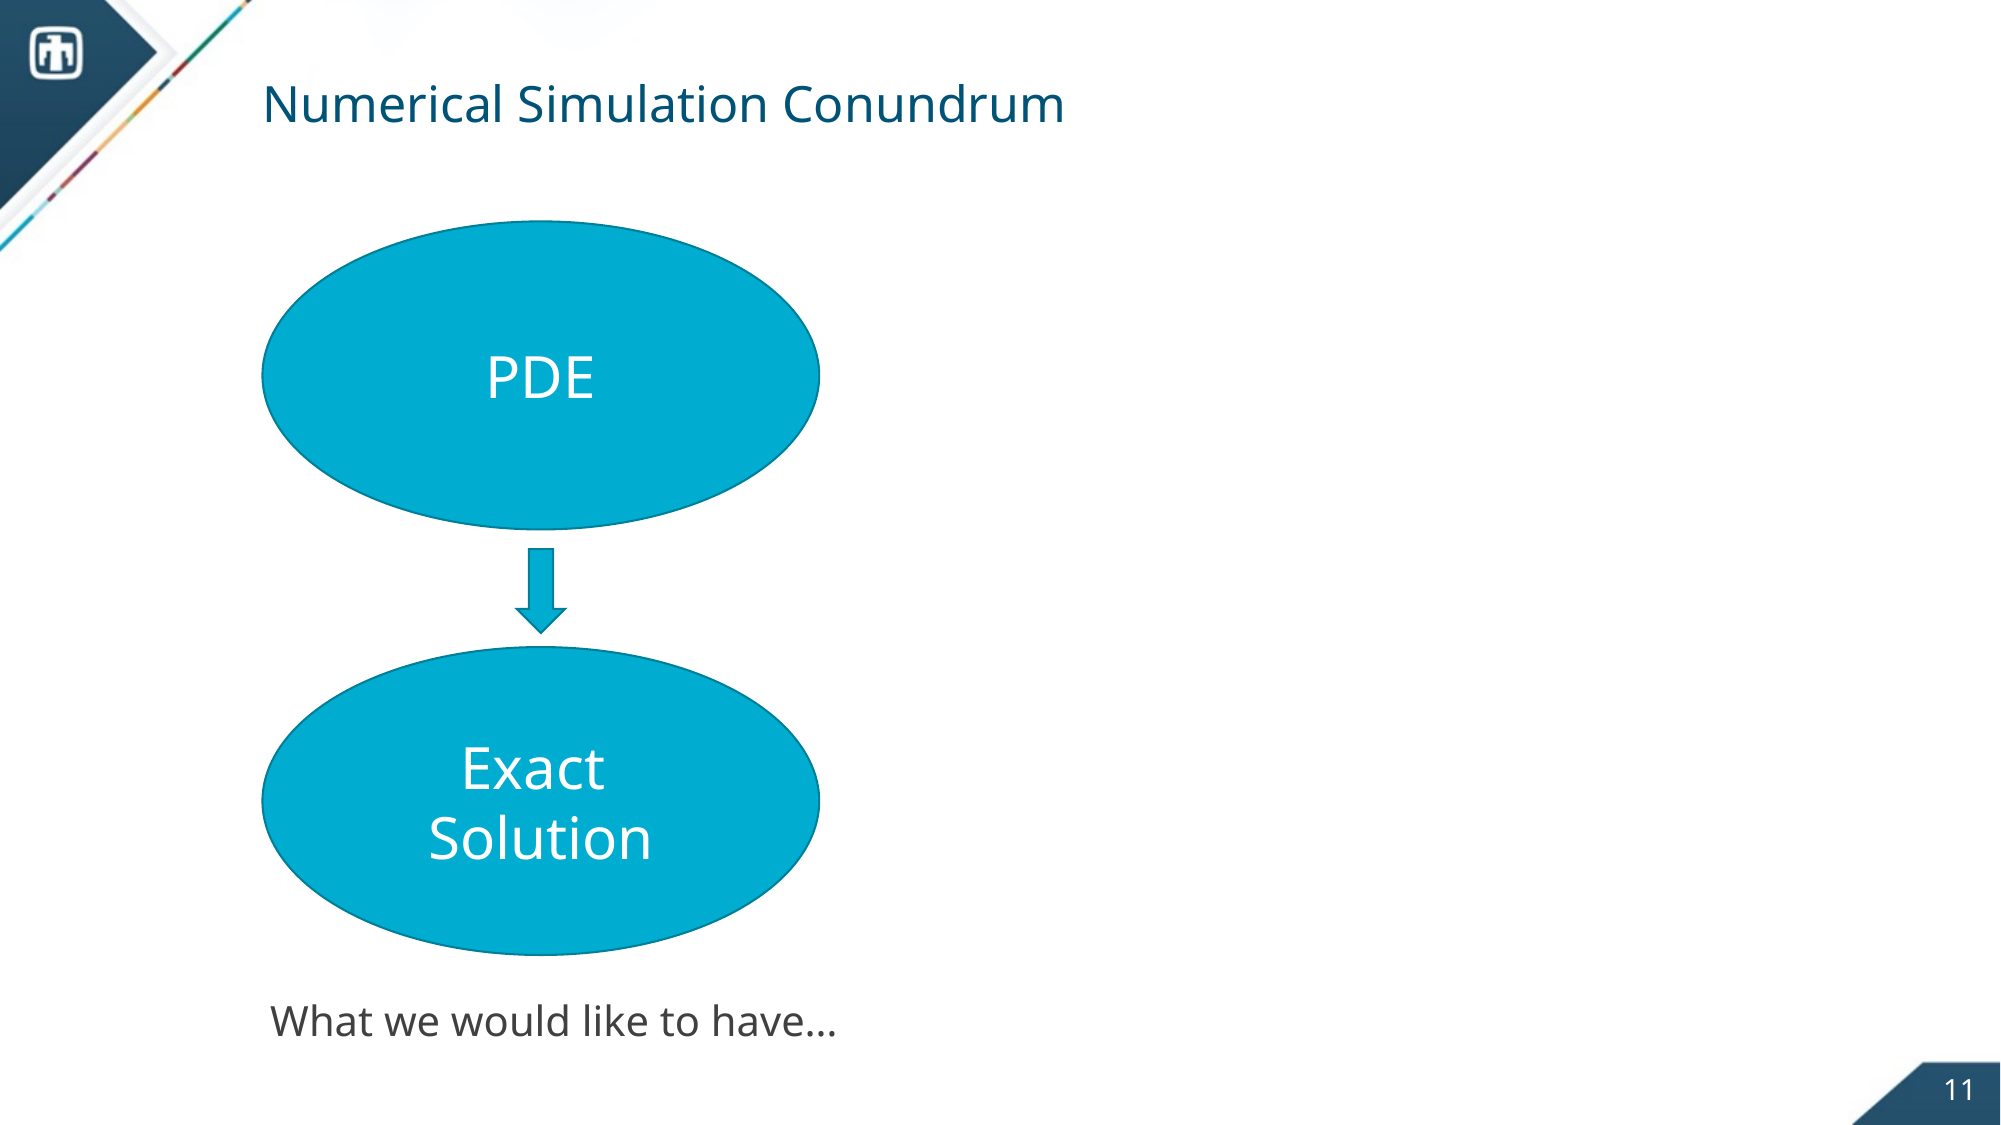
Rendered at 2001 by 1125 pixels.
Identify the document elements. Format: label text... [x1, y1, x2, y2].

title Numerical Simulation Conundrum [262, 42, 1919, 170]
picture [0, 0, 2001, 1125]
list What we would like to have… [270, 992, 862, 1120]
slide_number 11 [1919, 1061, 2000, 1122]
text_box [514, 548, 568, 635]
text_box PDE [261, 220, 821, 531]
text_box Exact Solution [261, 646, 821, 957]
